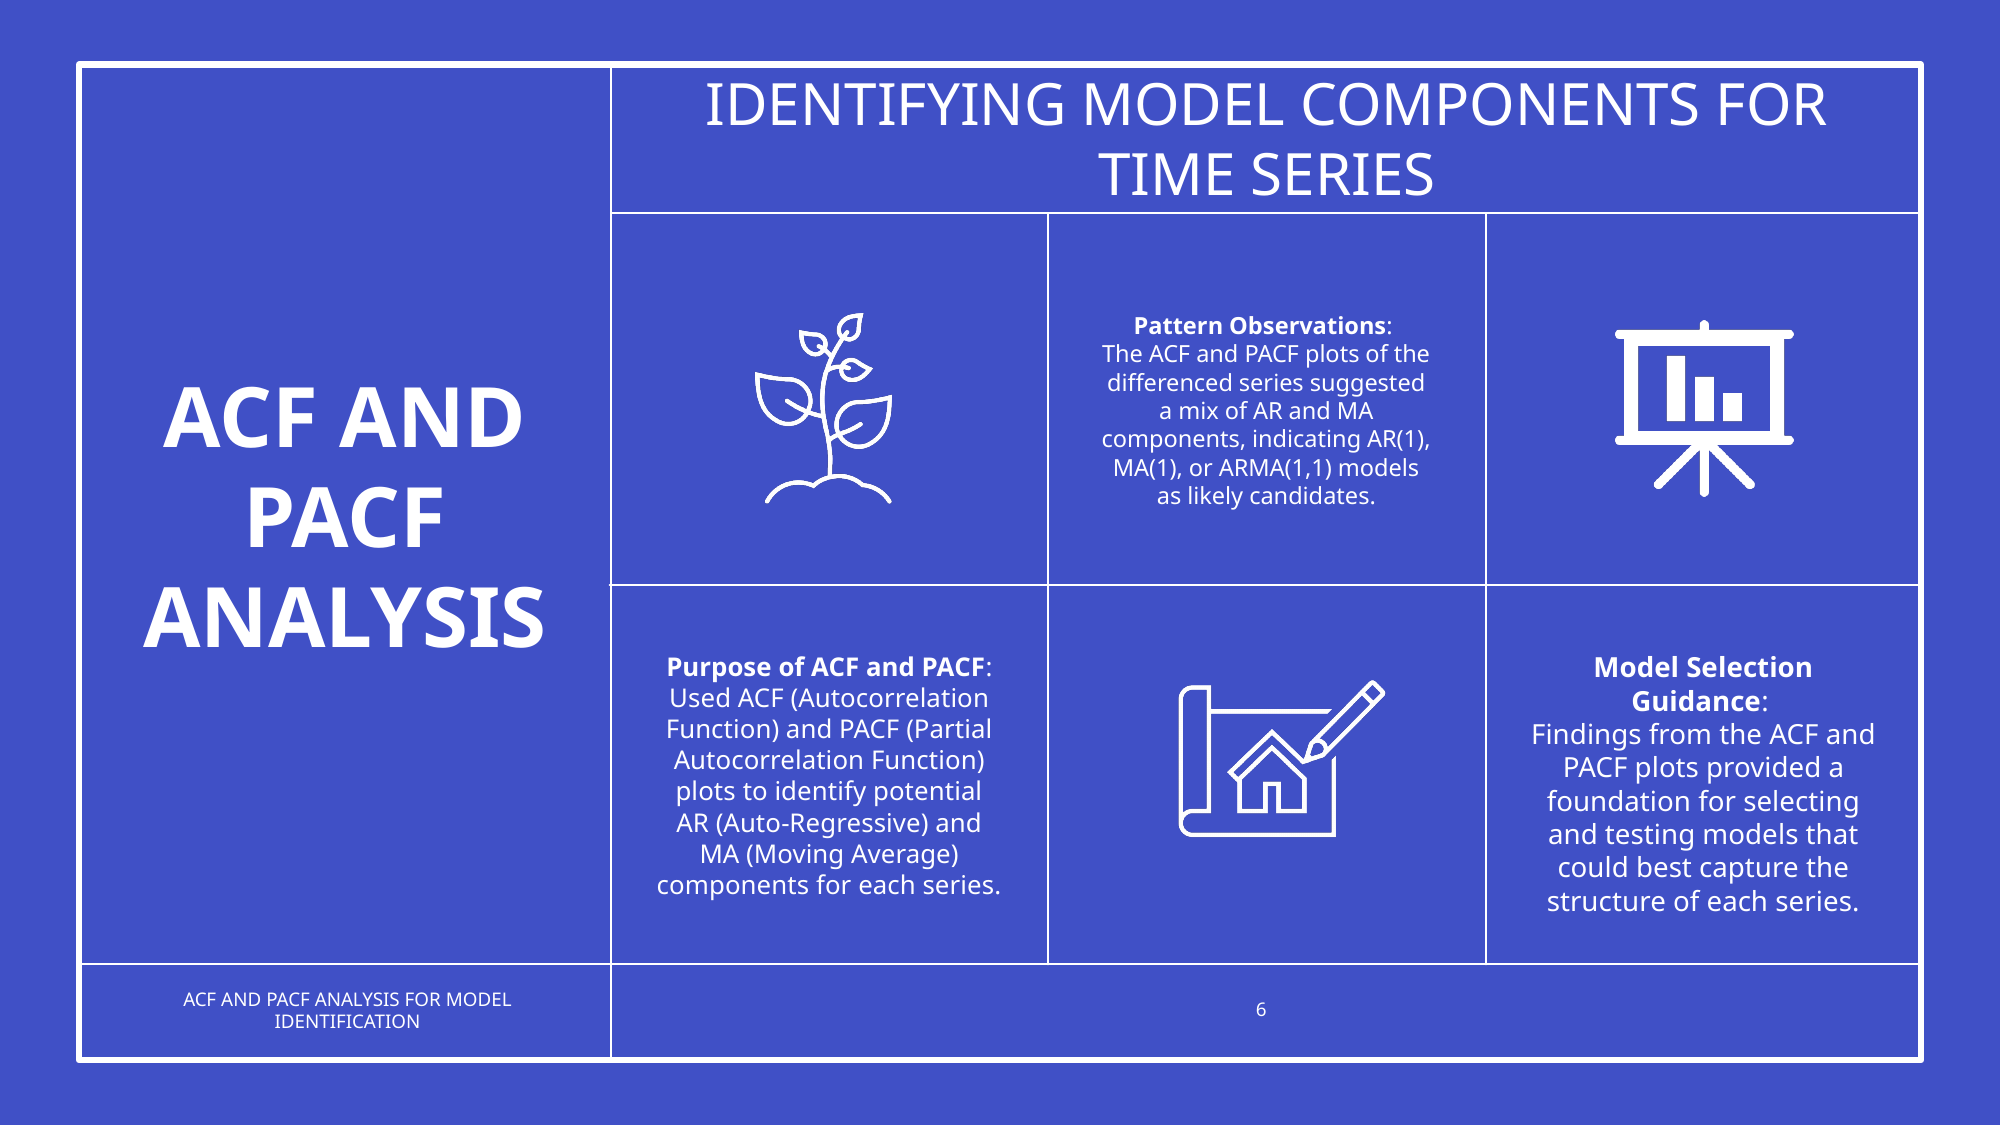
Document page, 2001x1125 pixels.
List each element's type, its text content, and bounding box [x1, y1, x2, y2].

list Purpose of ACF and PACF: Used ACF (Autocorrelation Function) and PACF (Partial Autocorrelation Function) plots to identify potential AR (Auto-Regressive) and MA (Moving Average) components for each series. [641, 642, 1018, 929]
picture [709, 294, 936, 521]
picture [1591, 294, 1818, 521]
slide_number 6 [627, 980, 1896, 1040]
footer ACF and PACF Analysis for Model Identification [93, 980, 602, 1040]
list Pattern Observations: The ACF and PACF plots of the differenced series suggested a mix of AR and MA components, indicating AR(1), MA(1), or ARMA(1,1) models as likely candidates. [1085, 303, 1447, 520]
title ACF and PACF Analysis [77, 64, 613, 965]
list Model Selection Guidance: Findings from the ACF and PACF plots provided a foundation for selecting and testing models that could best capture the structure of each series. [1515, 642, 1892, 929]
picture [1163, 647, 1390, 874]
list Identifying Model Components for Time Series [616, 64, 1918, 210]
